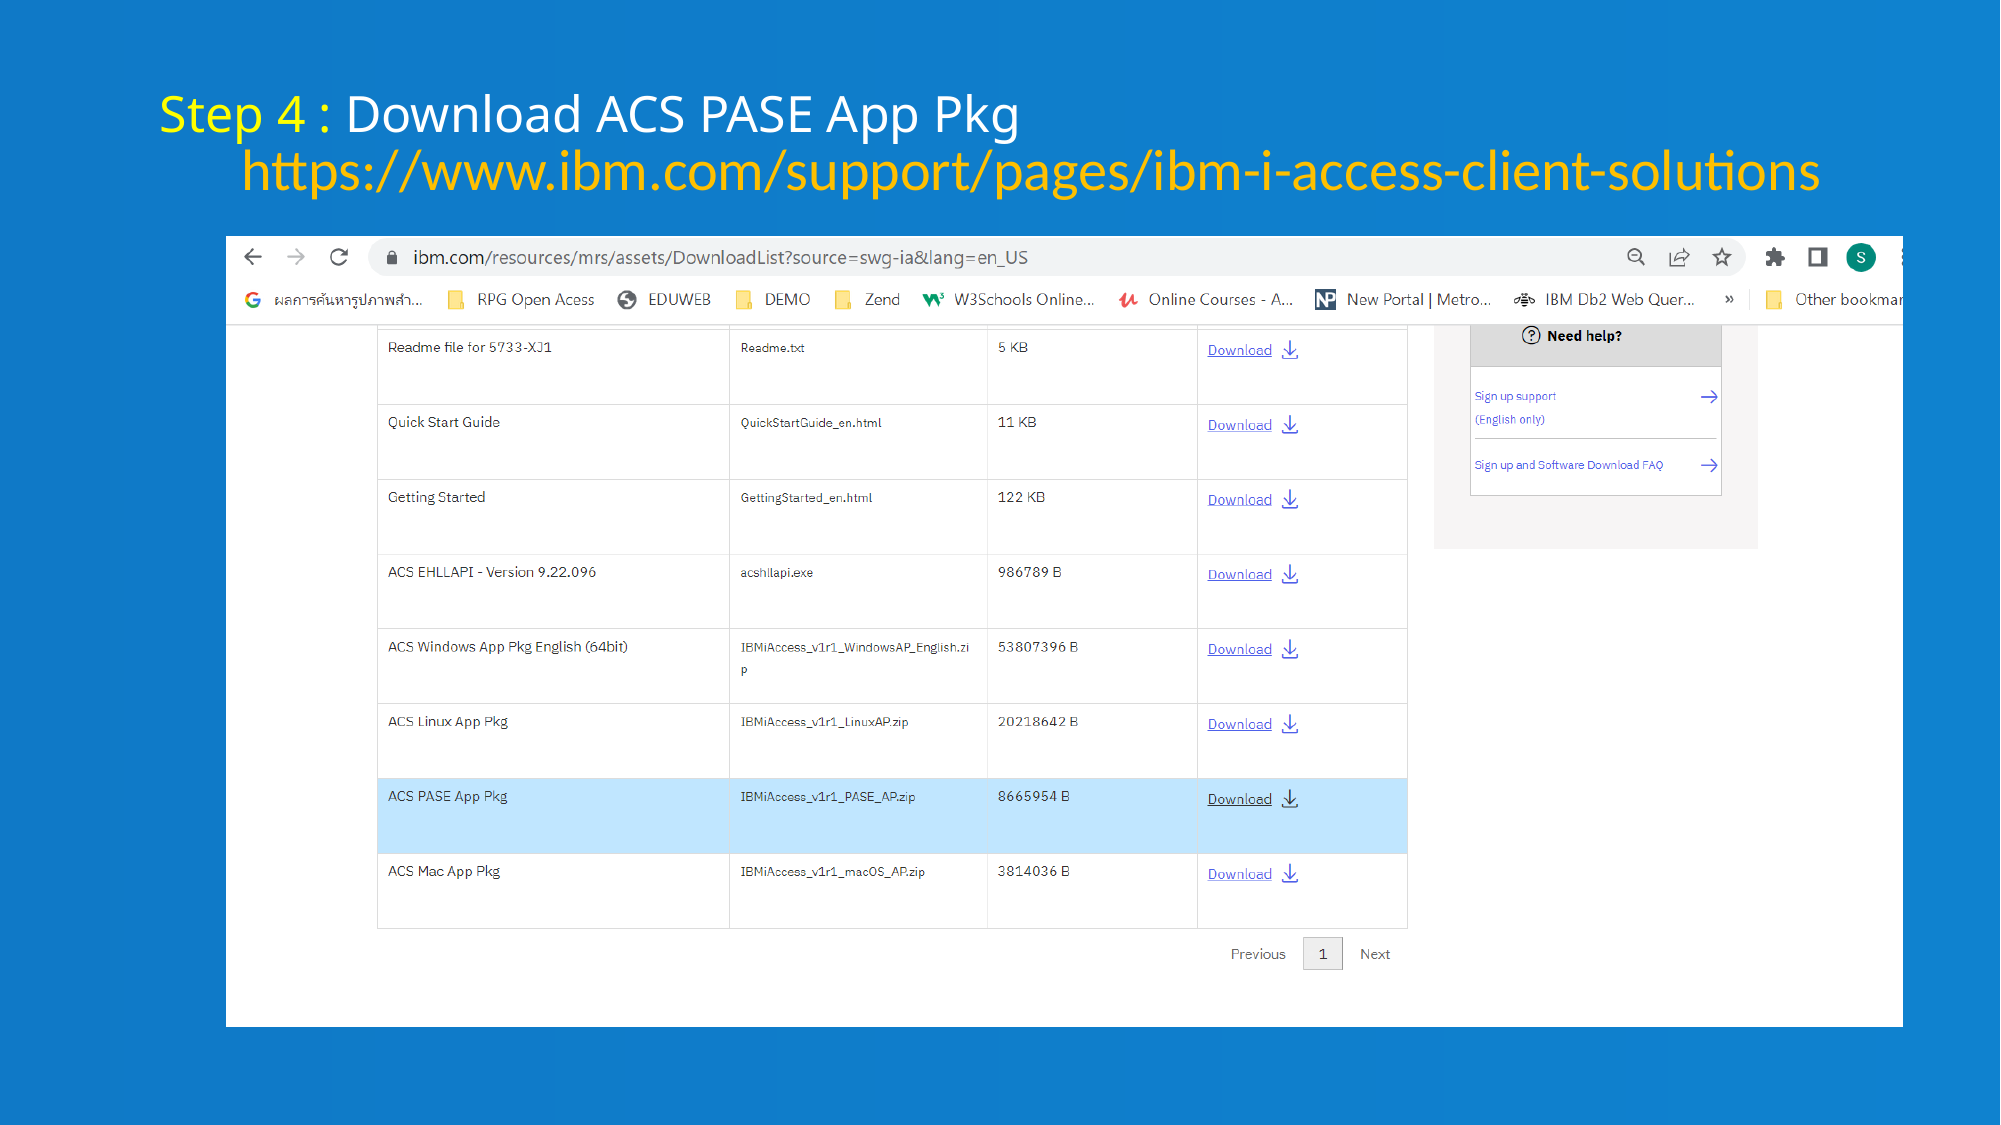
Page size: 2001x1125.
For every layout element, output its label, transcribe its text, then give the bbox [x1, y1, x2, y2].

text_box Step 4 : Download ACS PASE App Pkg [145, 75, 1660, 150]
text_box https://www.ibm.com/support/pages/ibm-i-access-client-solutions [226, 125, 1919, 210]
picture [226, 236, 1903, 1027]
